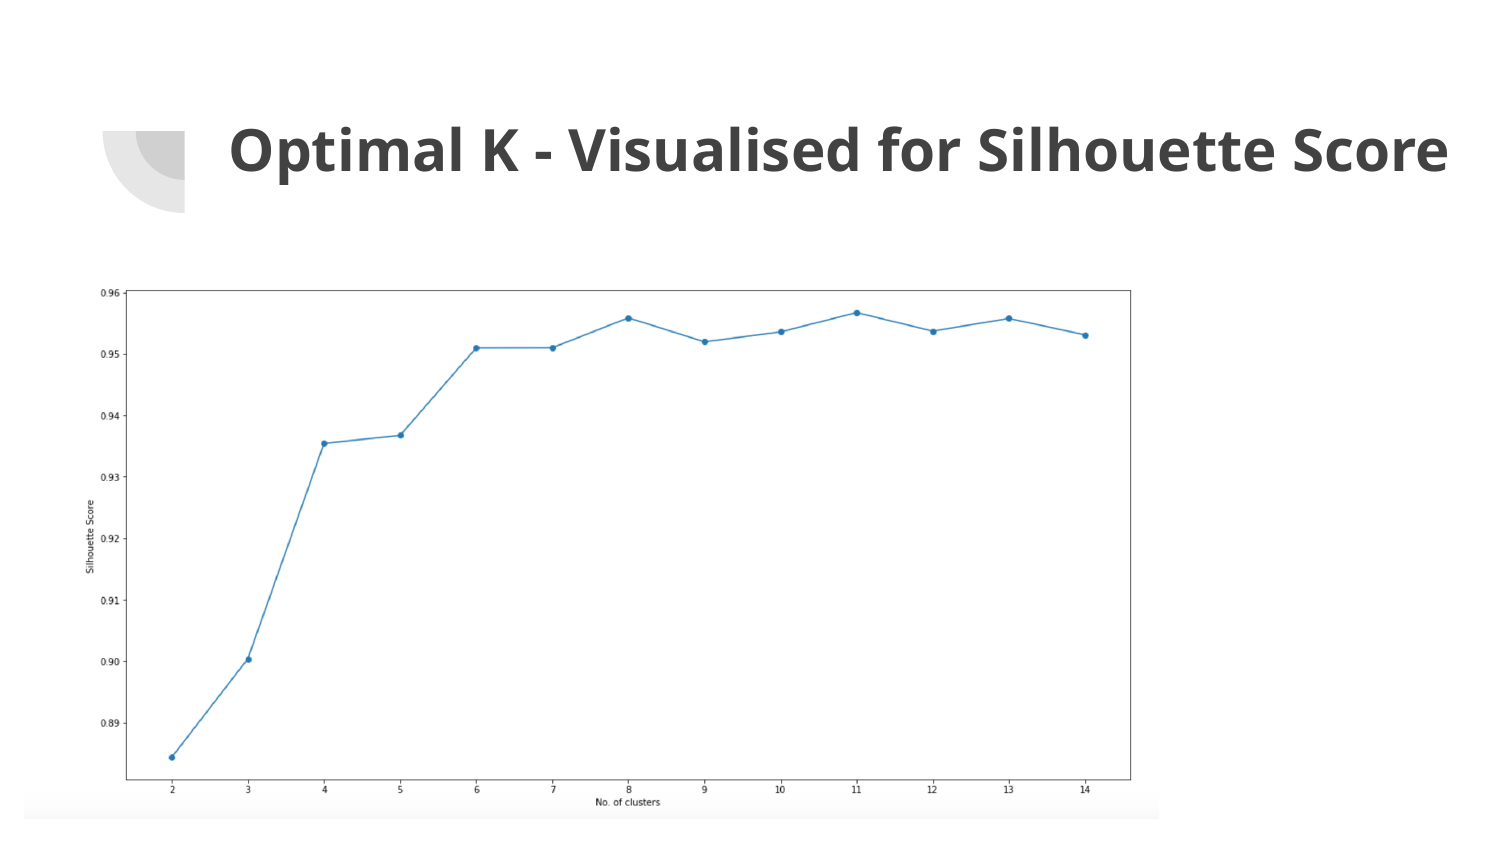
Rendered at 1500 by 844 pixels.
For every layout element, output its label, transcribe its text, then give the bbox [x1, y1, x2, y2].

picture [24, 286, 1159, 819]
title Optimal K - Visualised for Silhouette Score [213, 98, 1486, 263]
